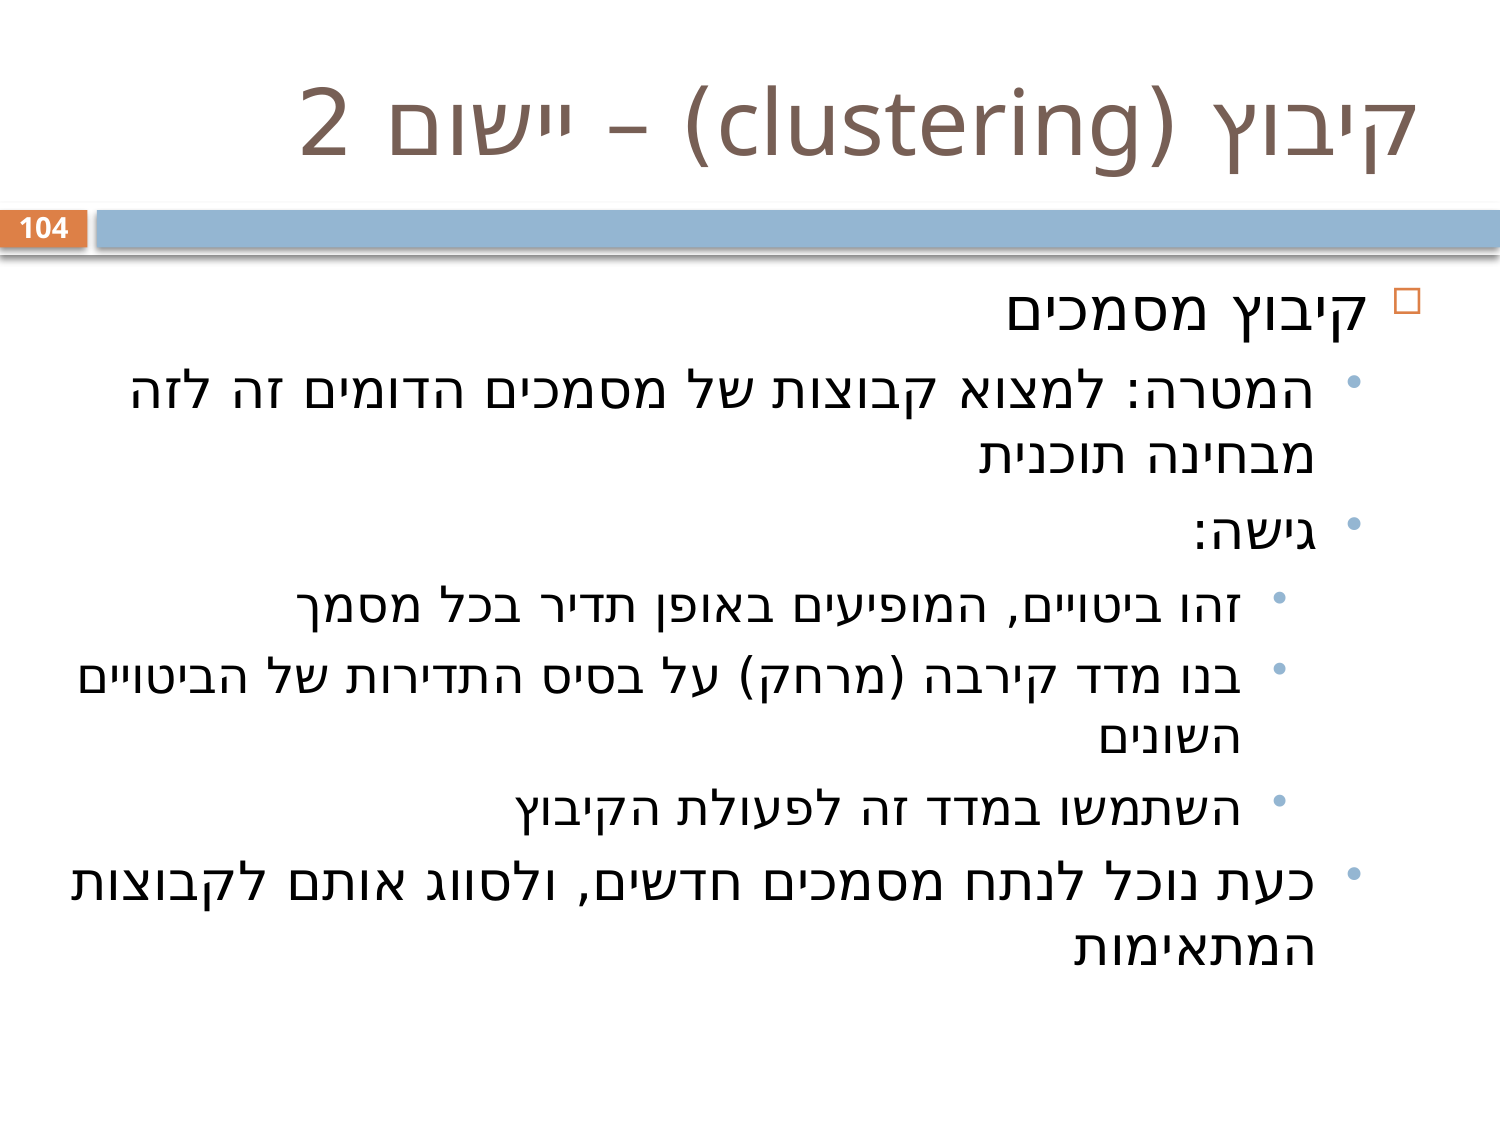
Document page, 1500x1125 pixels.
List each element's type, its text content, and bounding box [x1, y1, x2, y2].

slide_number 104 [0, 208, 88, 249]
text_box קיבוץ מסמכים המטרה: למצוא קבוצות של מסמכים הדומים זה לזה מבחינה תוכנית גישה: זהו ביטויים, המופיעים באופן תדיר בכל מסמך בנו מדד קירבה (מרחק) על בסיס התדירות של הביטויים השונים השתמשו במדד זה לפעולת הקיבוץ כעת נוכל לנתח מסמכים חדשים, ולסווג אותם לקבוצות המתאימות [37, 262, 1438, 1050]
title קיבוץ (clustering) – יישום 2 [99, 37, 1438, 200]
